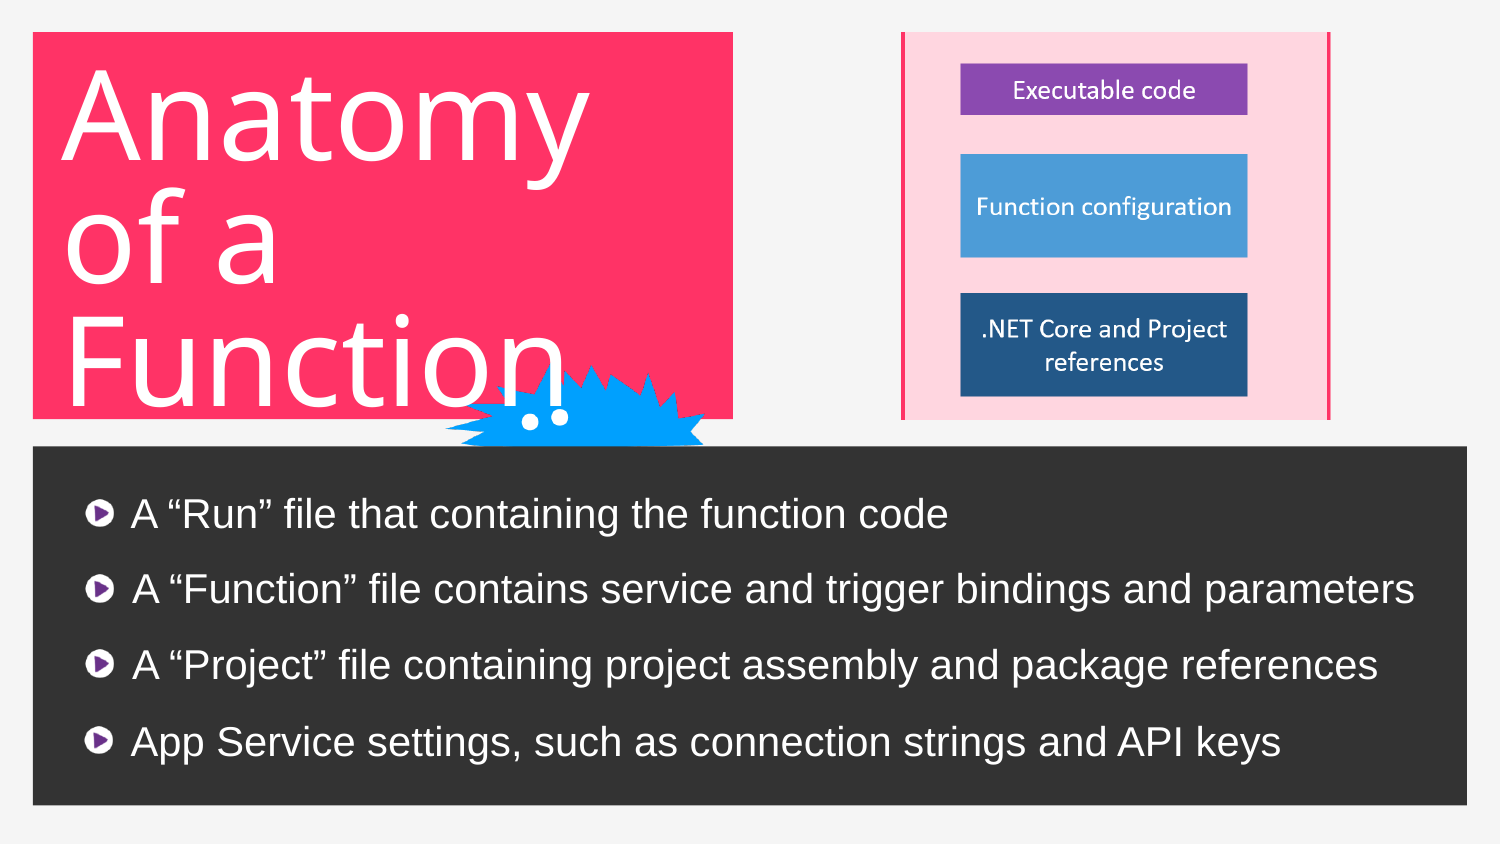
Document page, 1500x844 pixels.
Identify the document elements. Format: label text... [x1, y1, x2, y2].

list A “Function” file contains service and trigger bindings and parameters [117, 554, 1437, 623]
picture [85, 499, 114, 527]
list App Service settings, such as connection strings and API keys [115, 707, 1436, 775]
list A “Project” file containing project assembly and package references [117, 630, 1437, 699]
picture [85, 574, 114, 603]
title Anatomy of a Function [47, 55, 719, 492]
list A “Run” file that containing the function code [115, 479, 1436, 547]
picture [84, 726, 113, 754]
picture [760, 31, 1468, 420]
picture [85, 649, 114, 678]
